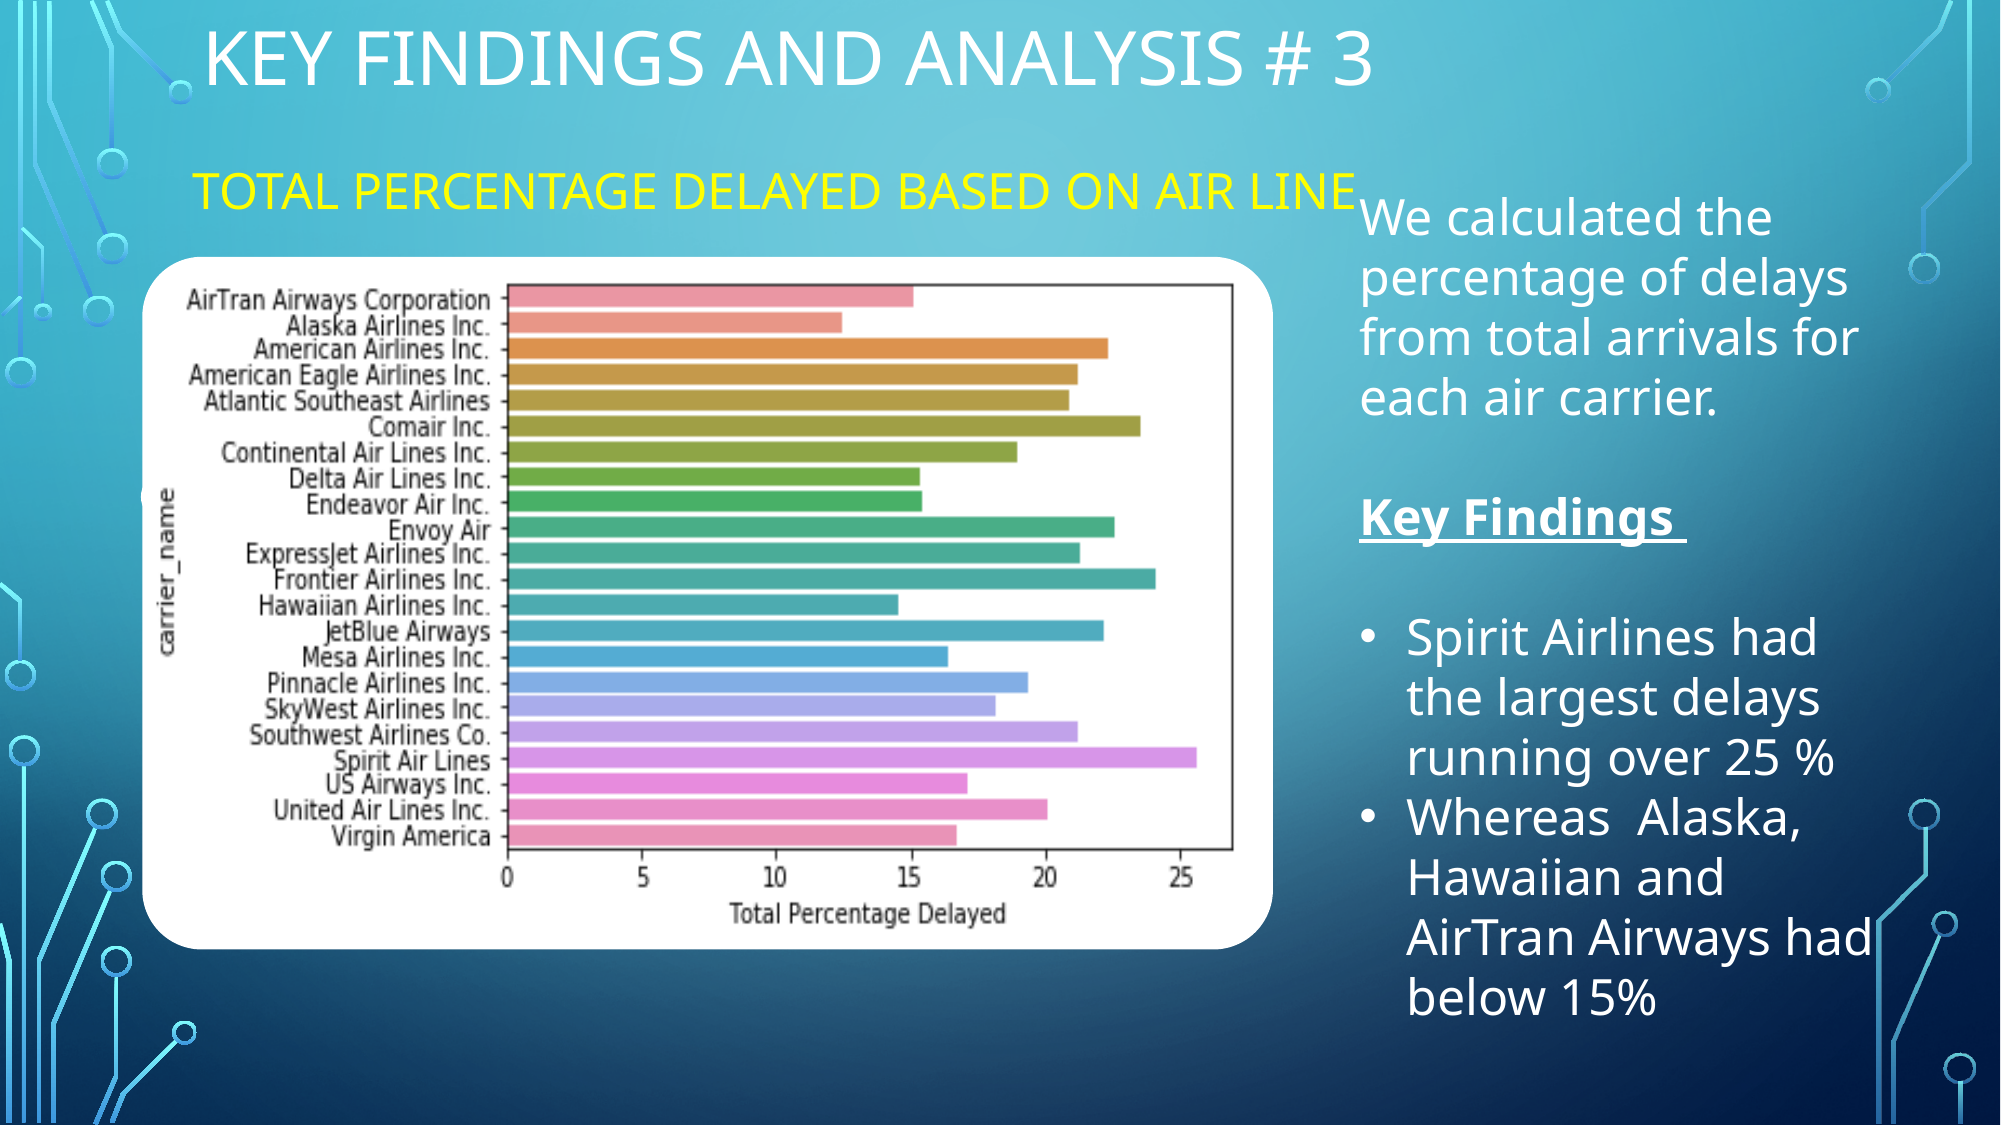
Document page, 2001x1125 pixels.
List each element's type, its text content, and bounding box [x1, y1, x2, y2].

text_box We calculated the percentage of delays from total arrivals for each air carrier. Key Findings Spirit Airlines had the largest delays running over 25 % Whereas Alaska, Hawaiian and AirTran Airways had below 15% [1344, 178, 1897, 1033]
text_box Key Findings and analysis # 3 [187, 0, 1813, 125]
title Total Percentage Delayed based on air line [177, 129, 1803, 257]
picture [142, 256, 1274, 950]
